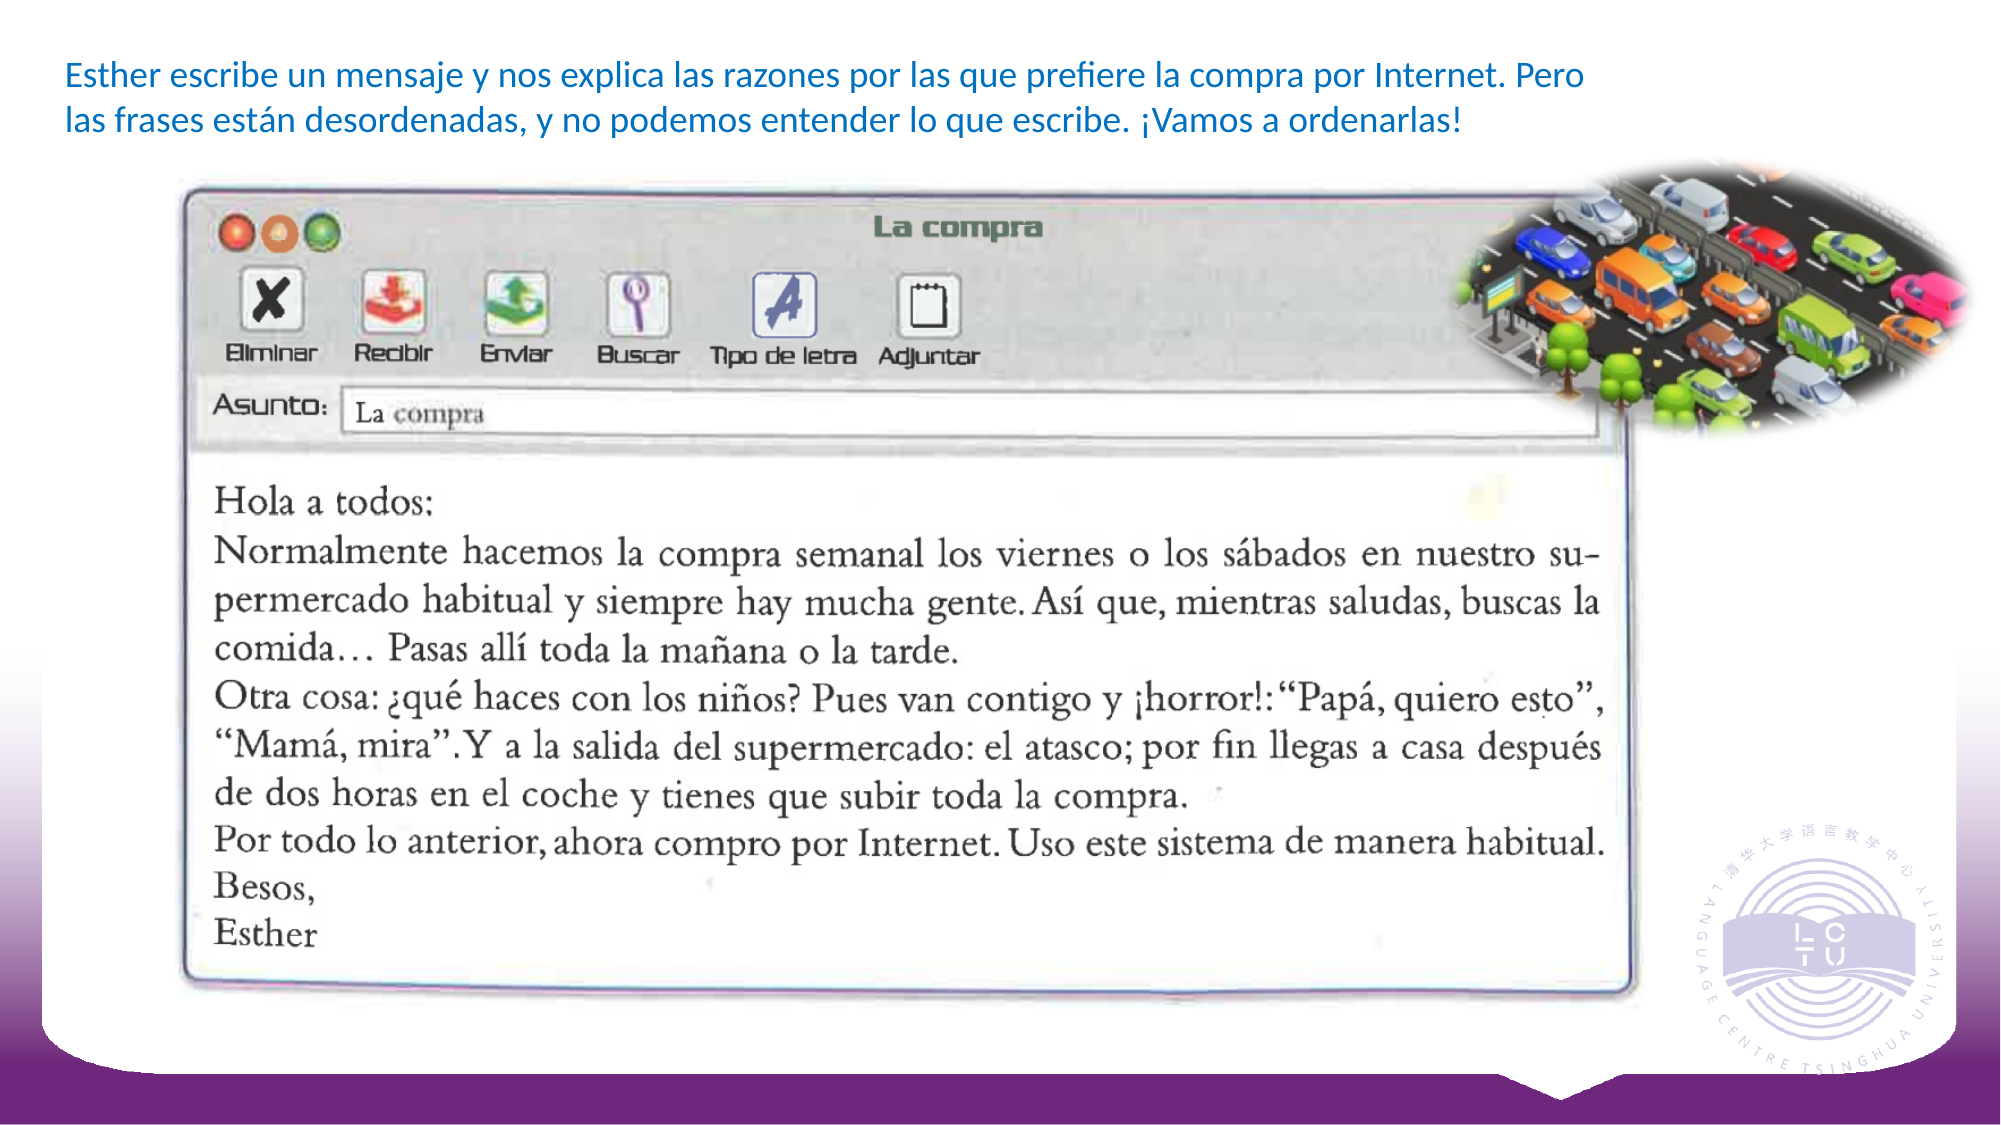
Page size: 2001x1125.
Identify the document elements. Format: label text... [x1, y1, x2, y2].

picture [0, 0, 2001, 1125]
text_box Esther escribe un mensaje y nos explica las razones por las que prefiere la compra por Internet. Pero las frases están desordenadas, y no podemos entender lo que escribe. ¡Vamos a ordenarlas! [50, 42, 1604, 193]
